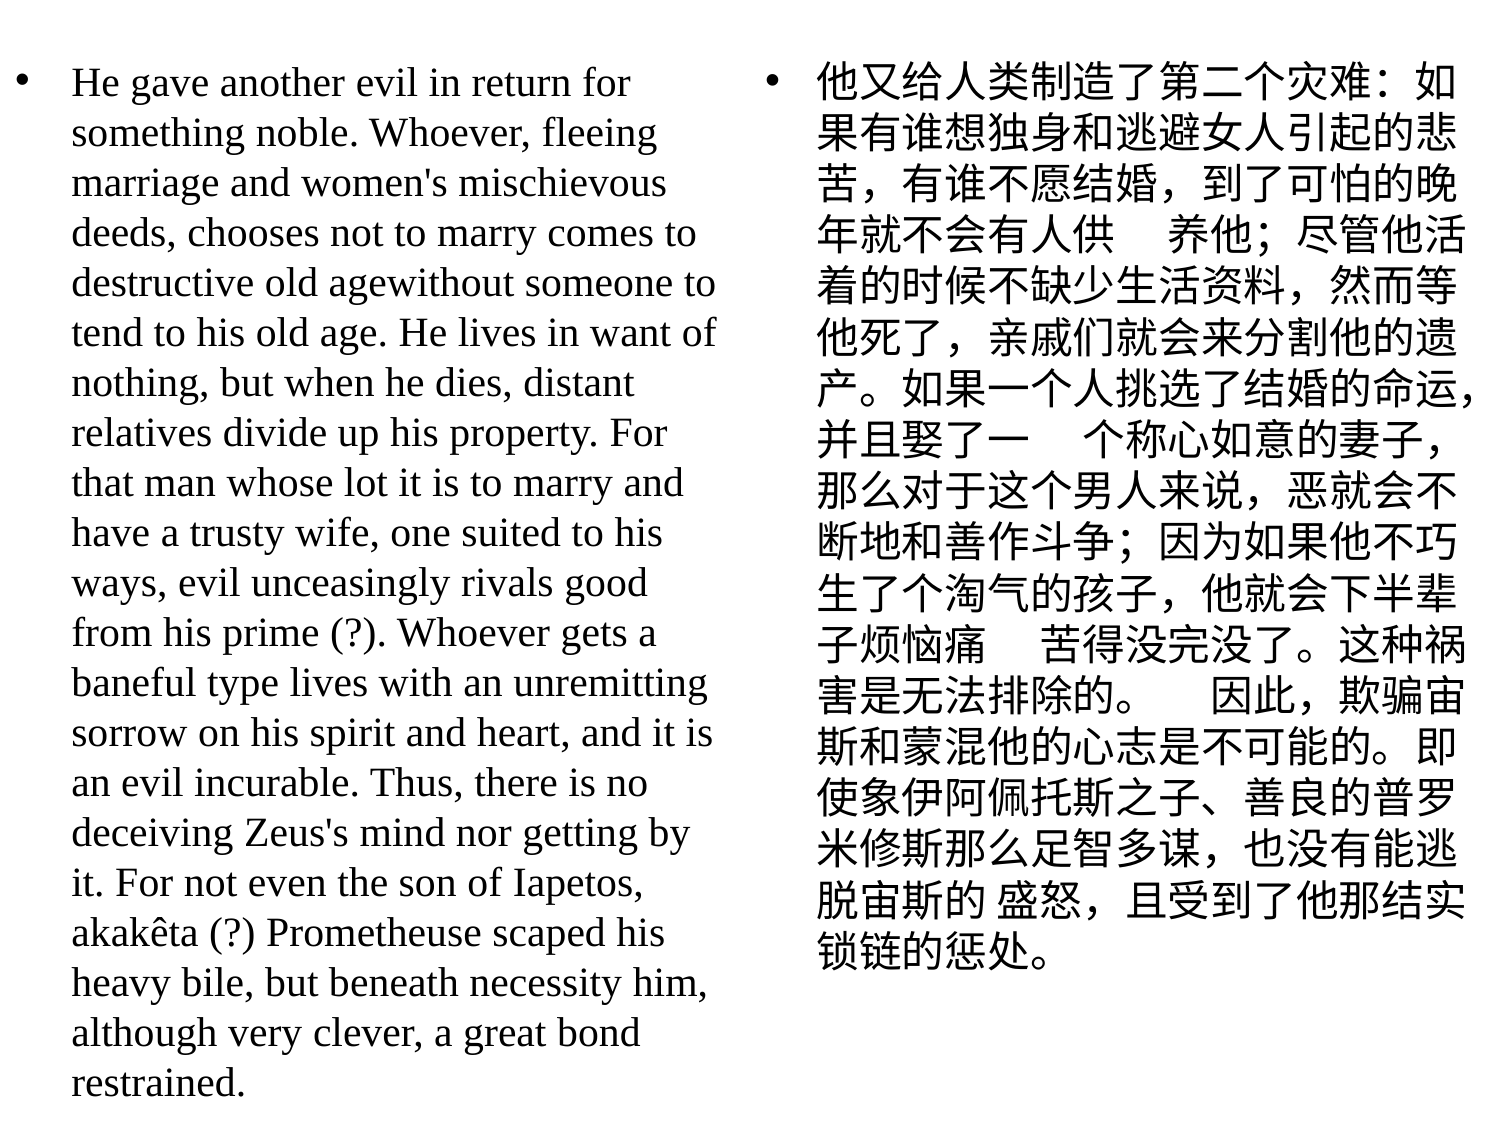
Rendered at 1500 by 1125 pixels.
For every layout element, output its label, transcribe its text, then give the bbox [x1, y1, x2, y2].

list 他⼜给⼈类制造了第⼆个灾难：如果有谁想独⾝和逃避⼥⼈引起的悲苦，有谁不愿结婚，到了可怕的晚年就不会有⼈供 养他；尽管他活着的时候不缺少⽣活资料，然⽽等他死了，亲戚们就会来分割他的遗产。如果⼀个⼈挑选了结婚的命运，并且娶了⼀ 个称⼼如意的妻⼦，那么对于这个男⼈来说，恶就会不断地和善作⽃争；因为如果他不巧⽣了个淘⽓的孩⼦，他就会下半辈⼦烦恼痛 苦得没完没了。这种祸害是⽆法排除的。 因此，欺骗宙斯和蒙混他的⼼志是不可能的。即使象伊阿佩托斯之⼦、善良的普罗⽶修斯那么⾜智多谋，也没有能逃脱宙斯的 盛怒，且受到了他那结实锁链的惩处。 [750, 46, 1500, 1005]
list He gave another evil in return for something noble. Whoever, fleeing marriage and women's mischievous deeds, chooses not to marry comes to destructive old agewithout someone to tend to his old age. He lives in want of nothing, but when he dies, distant relatives divide up his property. For that man whose lot it is to marry and have a trusty wife, one suited to his ways, evil unceasingly rivals good from his prime (?). Whoever gets a baneful type lives with an unremitting sorrow on his spirit and heart, and it is an evil incurable. Thus, there is no deceiving Zeus's mind nor getting by it. For not even the son of Iapetos, akakêta (?) Prometheuse scaped his heavy bile, but beneath necessity him, although very clever, a great bond restrained. [0, 46, 750, 790]
